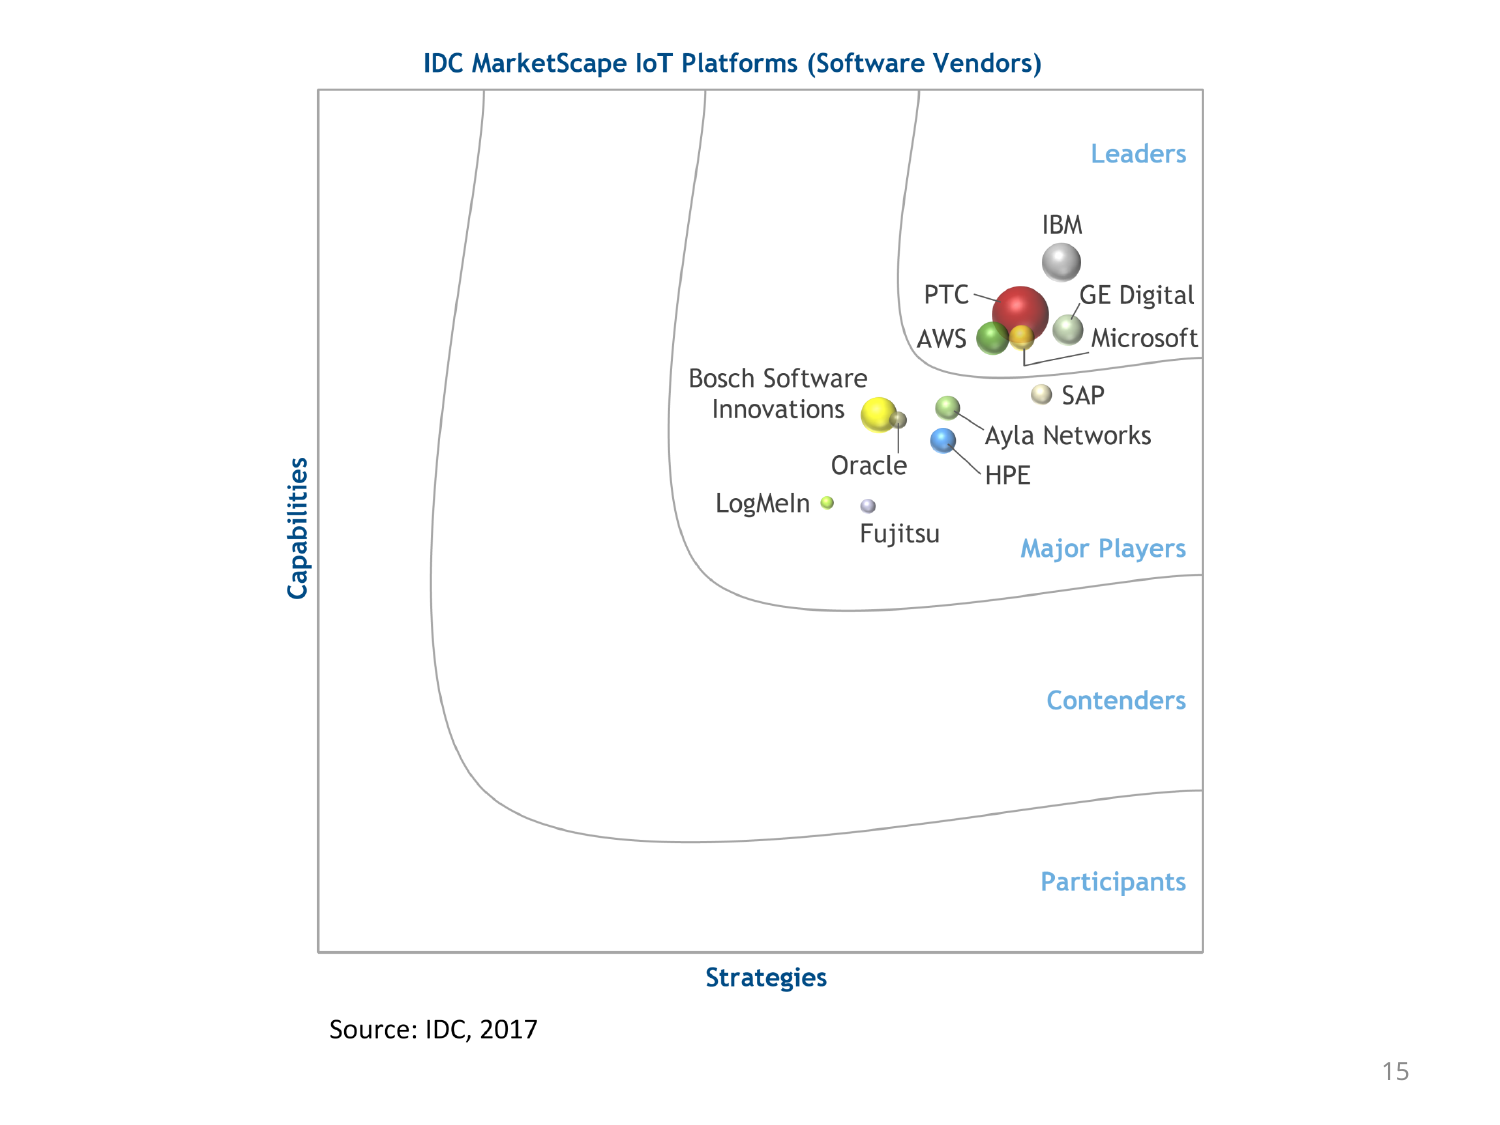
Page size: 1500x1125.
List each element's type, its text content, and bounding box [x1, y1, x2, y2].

slide_number 15 [1074, 1042, 1425, 1103]
picture [277, 42, 1234, 1047]
